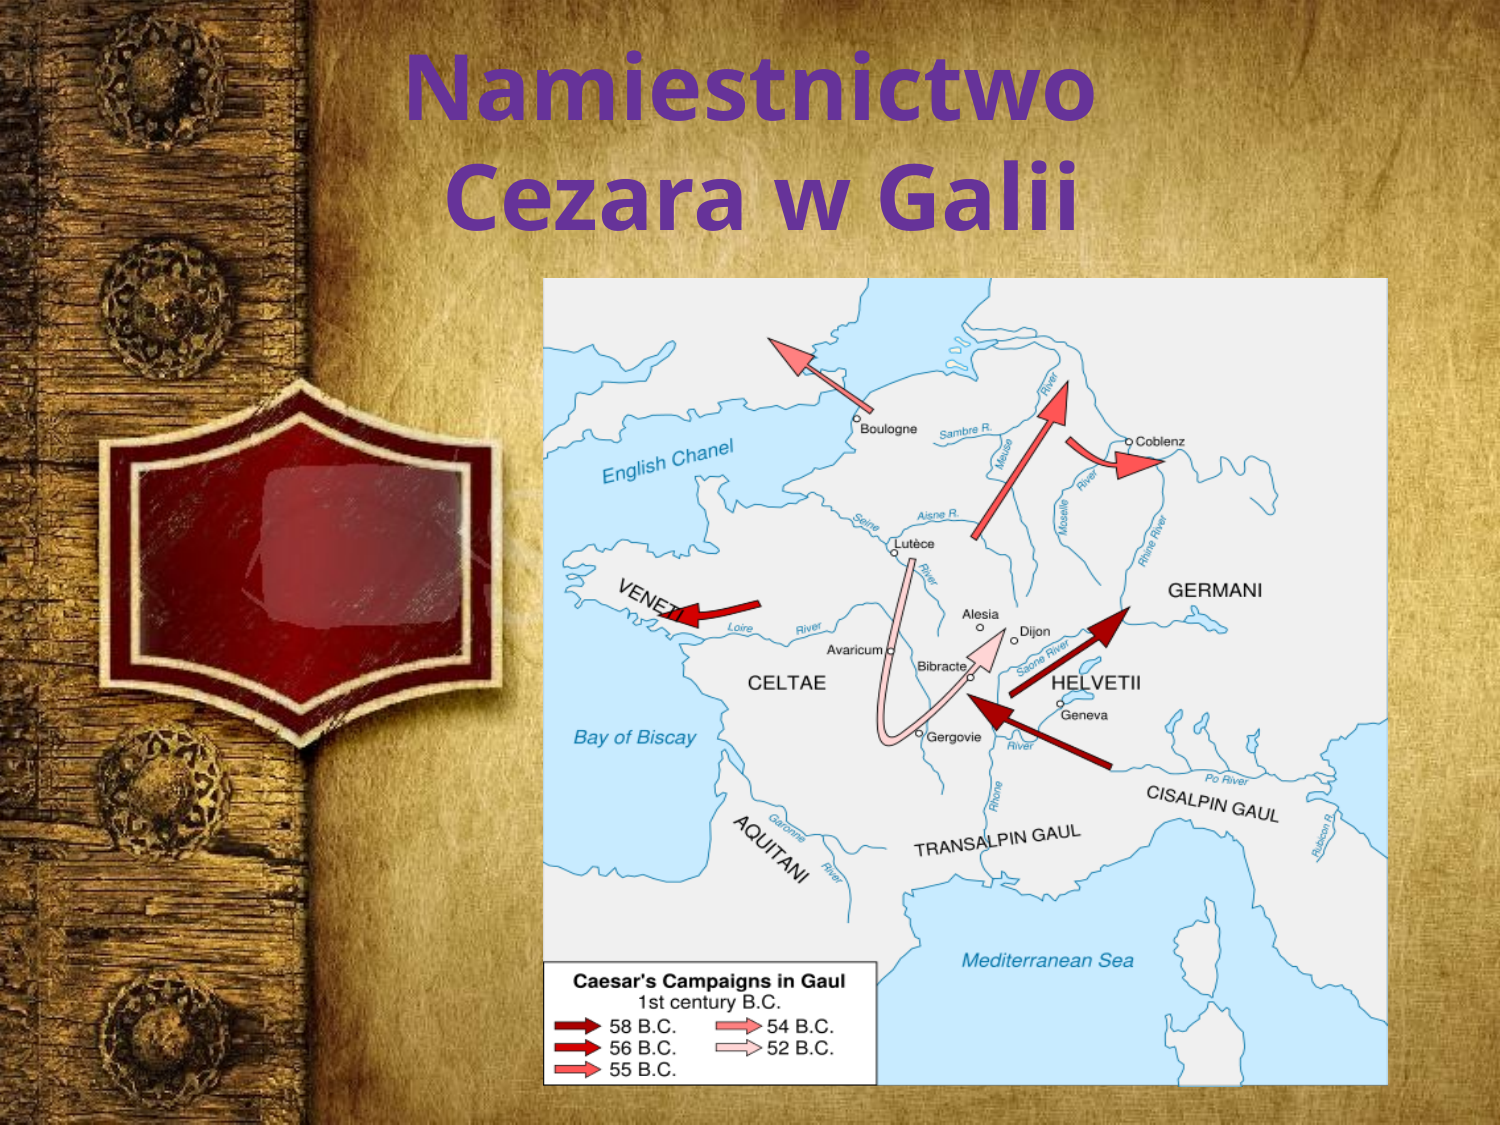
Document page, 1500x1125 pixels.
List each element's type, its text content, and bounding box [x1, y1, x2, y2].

text_box Namiestnictwo Cezara w Galii [74, 45, 1425, 233]
picture [0, 0, 1500, 1125]
